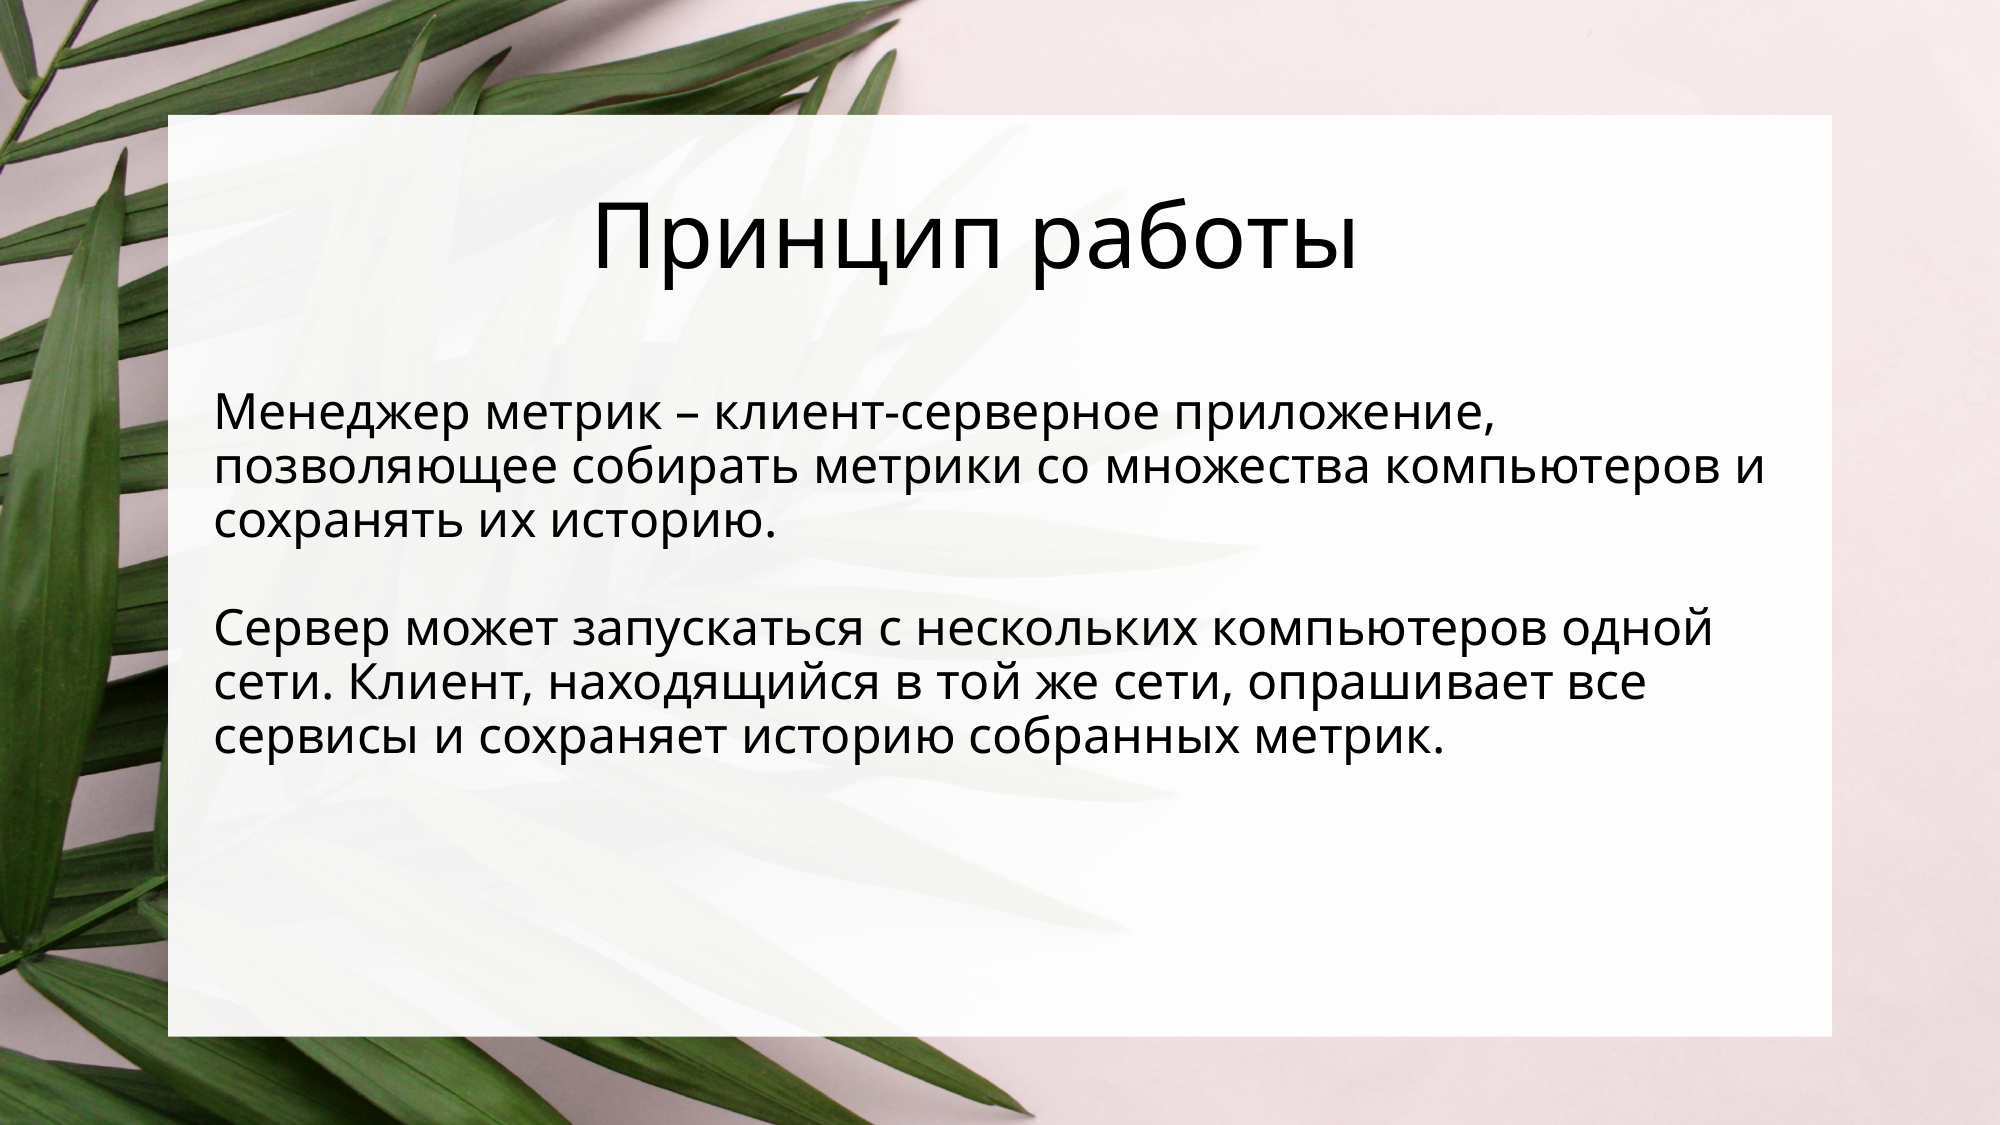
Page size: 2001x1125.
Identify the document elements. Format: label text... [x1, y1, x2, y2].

title Менеджер метрик – клиент-серверное приложение, позволяющее собирать метрики со множества компьютеров и сохранять их историю. Сервер может запускаться с нескольких компьютеров одной сети. Клиент, находящийся в той же сети, опрашивает все сервисы и сохраняет историю собранных метрик. [168, 114, 1832, 1037]
text_box Принцип работы [155, 85, 1797, 297]
picture [0, 0, 2000, 1125]
